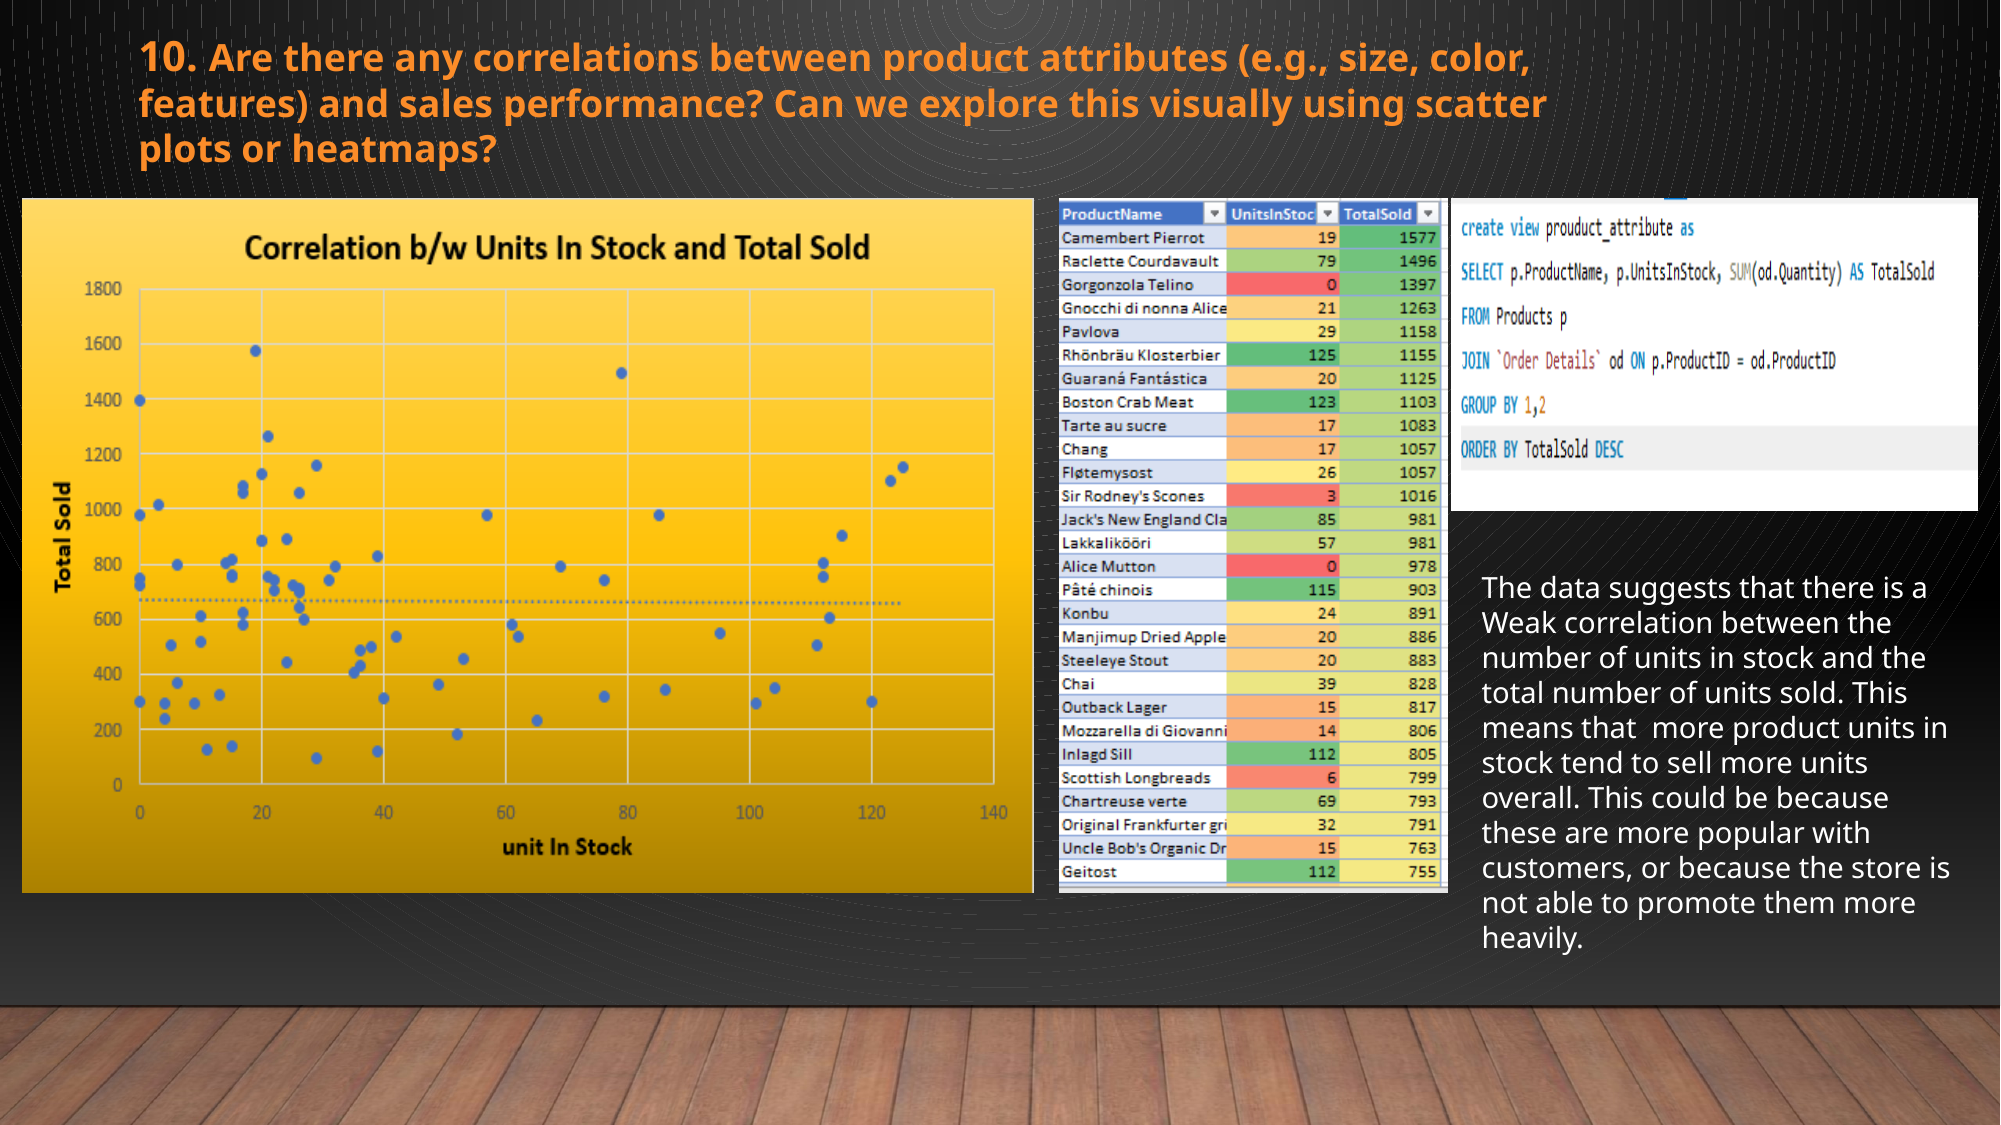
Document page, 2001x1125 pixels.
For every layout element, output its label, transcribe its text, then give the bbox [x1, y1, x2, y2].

picture [22, 198, 1034, 894]
picture [1059, 198, 1448, 894]
text_box 10. Are there any correlations between product attributes (e.g., size, color, features) and sales performance? Can we explore this visually using scatter plots or heatmaps? [123, 22, 1602, 222]
text_box The data suggests that there is a Weak correlation between the number of units in stock and the total number of units sold. This means that more product units in stock tend to sell more units overall. This could be because these are more popular with customers, or because the store is not able to promote them more heavily. [1466, 562, 1978, 962]
picture [1450, 198, 1978, 511]
picture [0, 1005, 2000, 1125]
